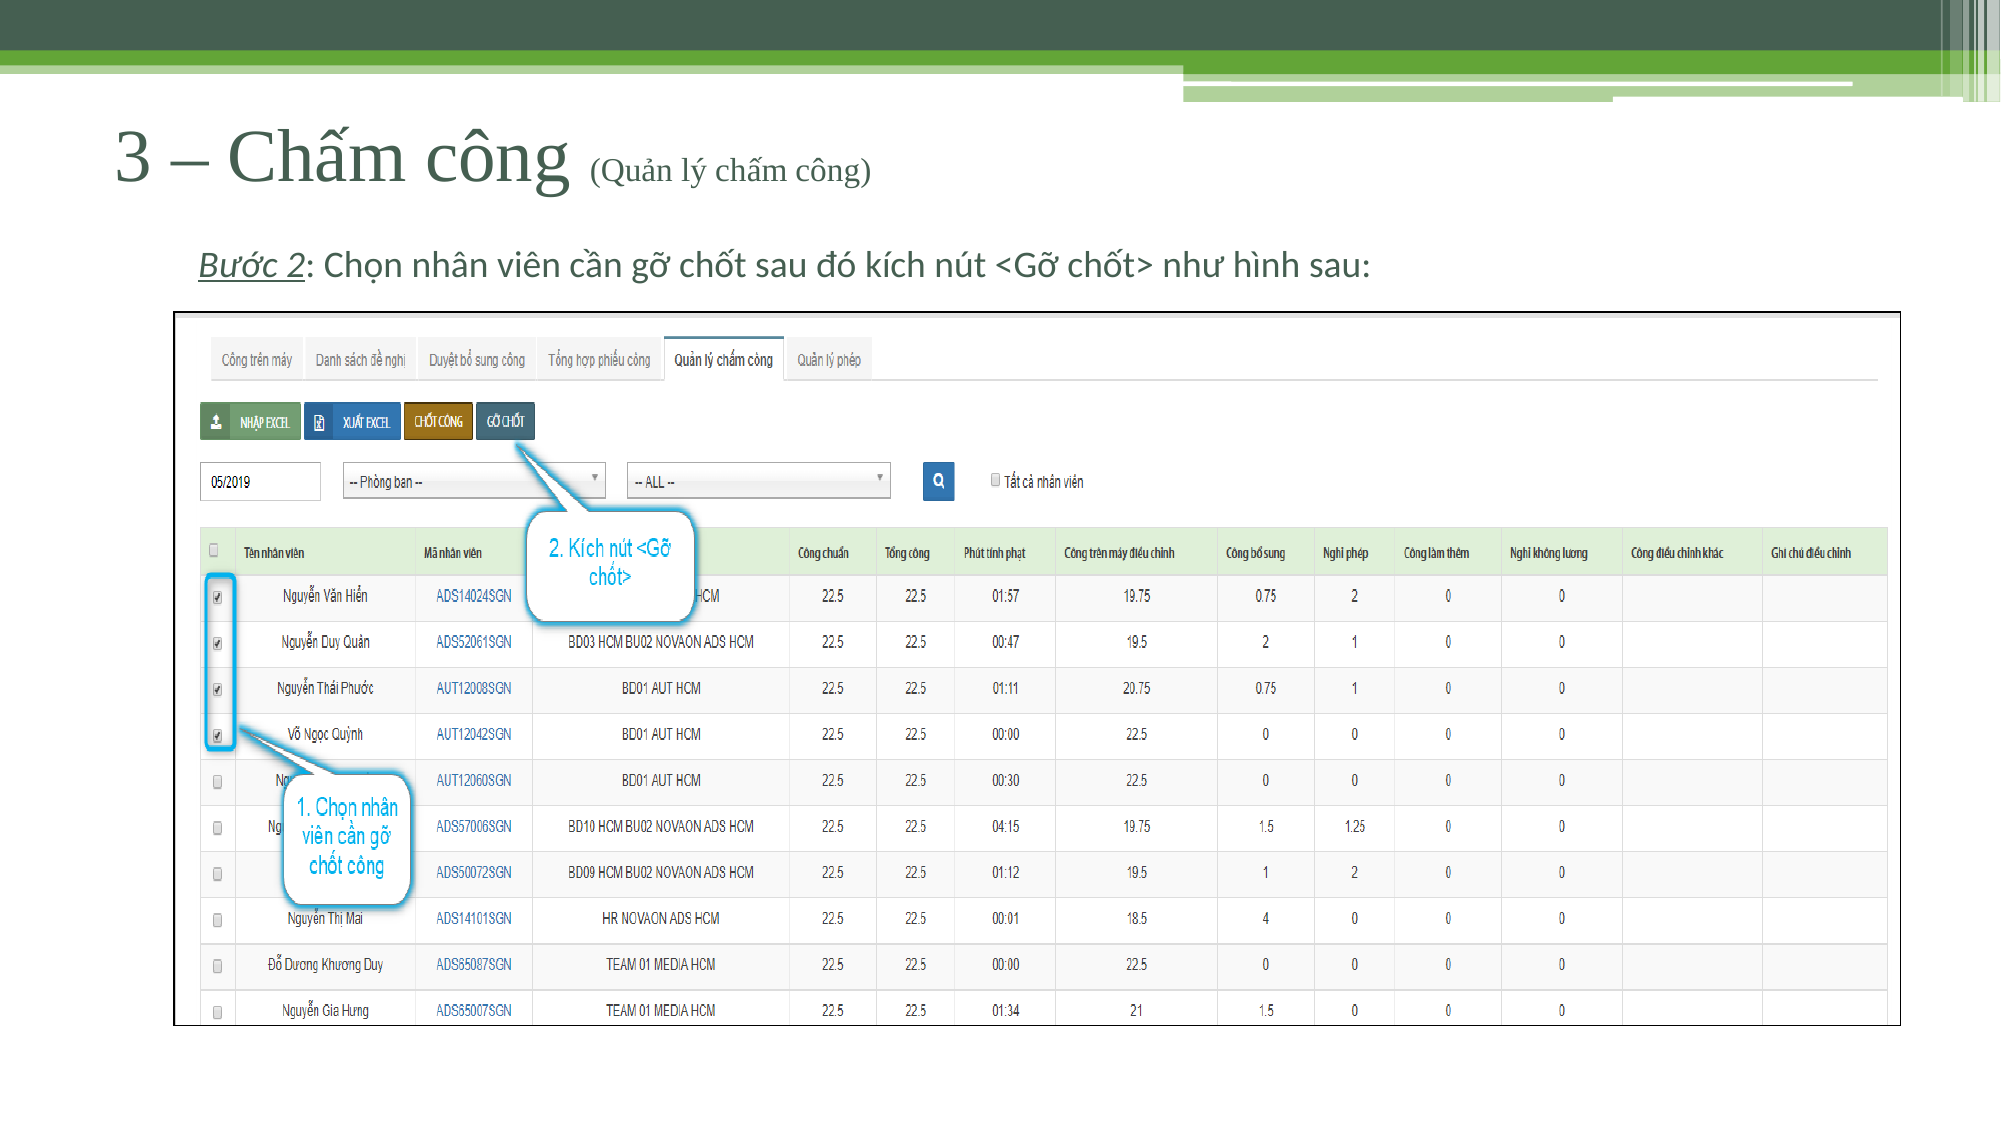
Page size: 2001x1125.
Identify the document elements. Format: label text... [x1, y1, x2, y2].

list Bước 2: Chọn nhân viên cần gỡ chốt sau đó kích nút <Gỡ chốt> như hình sau: [137, 224, 1938, 935]
title 3 – Chấm công (Quản lý chấm công) [99, 99, 1900, 213]
picture [174, 312, 1901, 1026]
